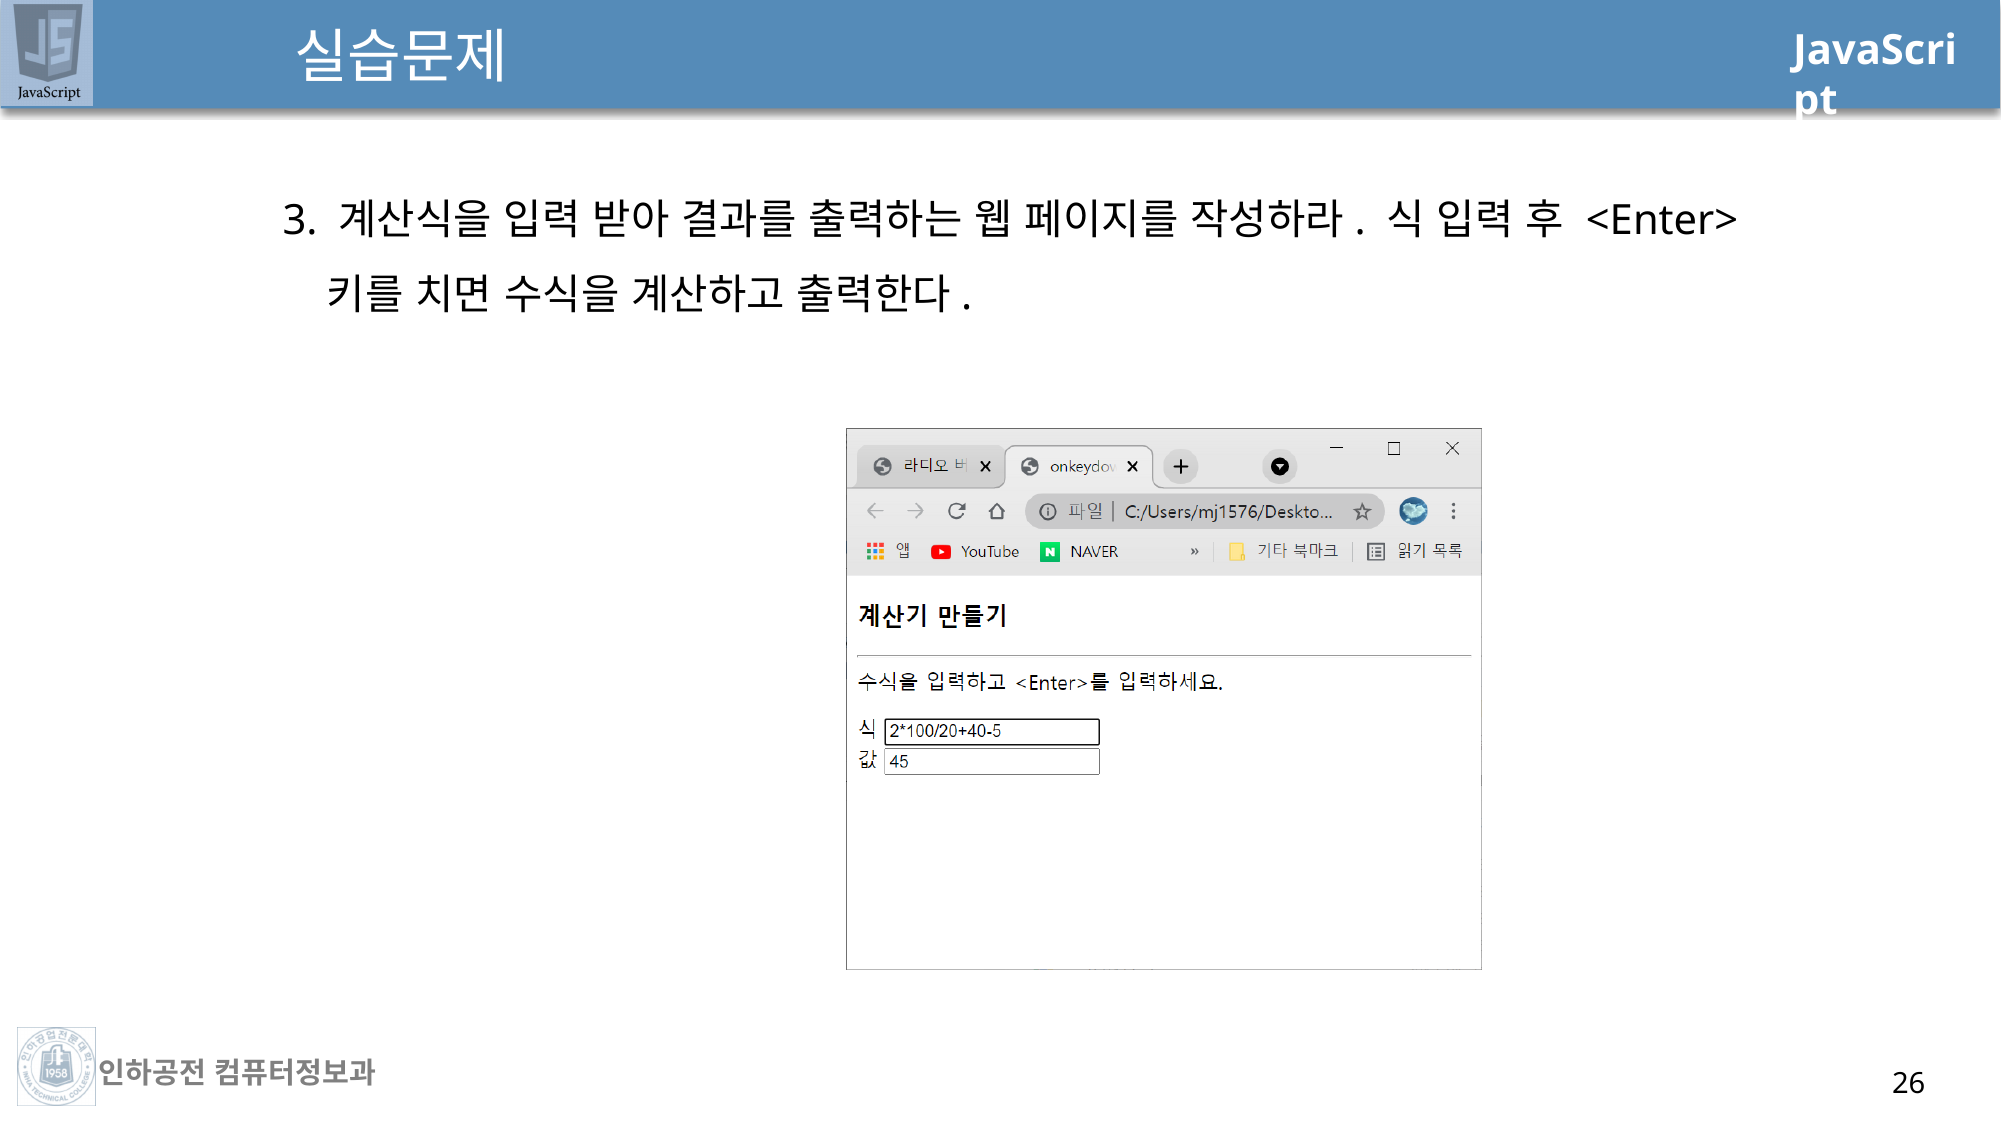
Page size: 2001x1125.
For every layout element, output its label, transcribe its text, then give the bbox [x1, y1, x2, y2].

title 실습문제 [279, 7, 1390, 102]
picture [846, 428, 1482, 970]
list 3. 계산식을 입력 받아 결과를 출력하는 웹 페이지를 작성하라. 식 입력 후 <Enter>키를 치면 수식을 계산하고 출력한다. [267, 160, 1792, 409]
